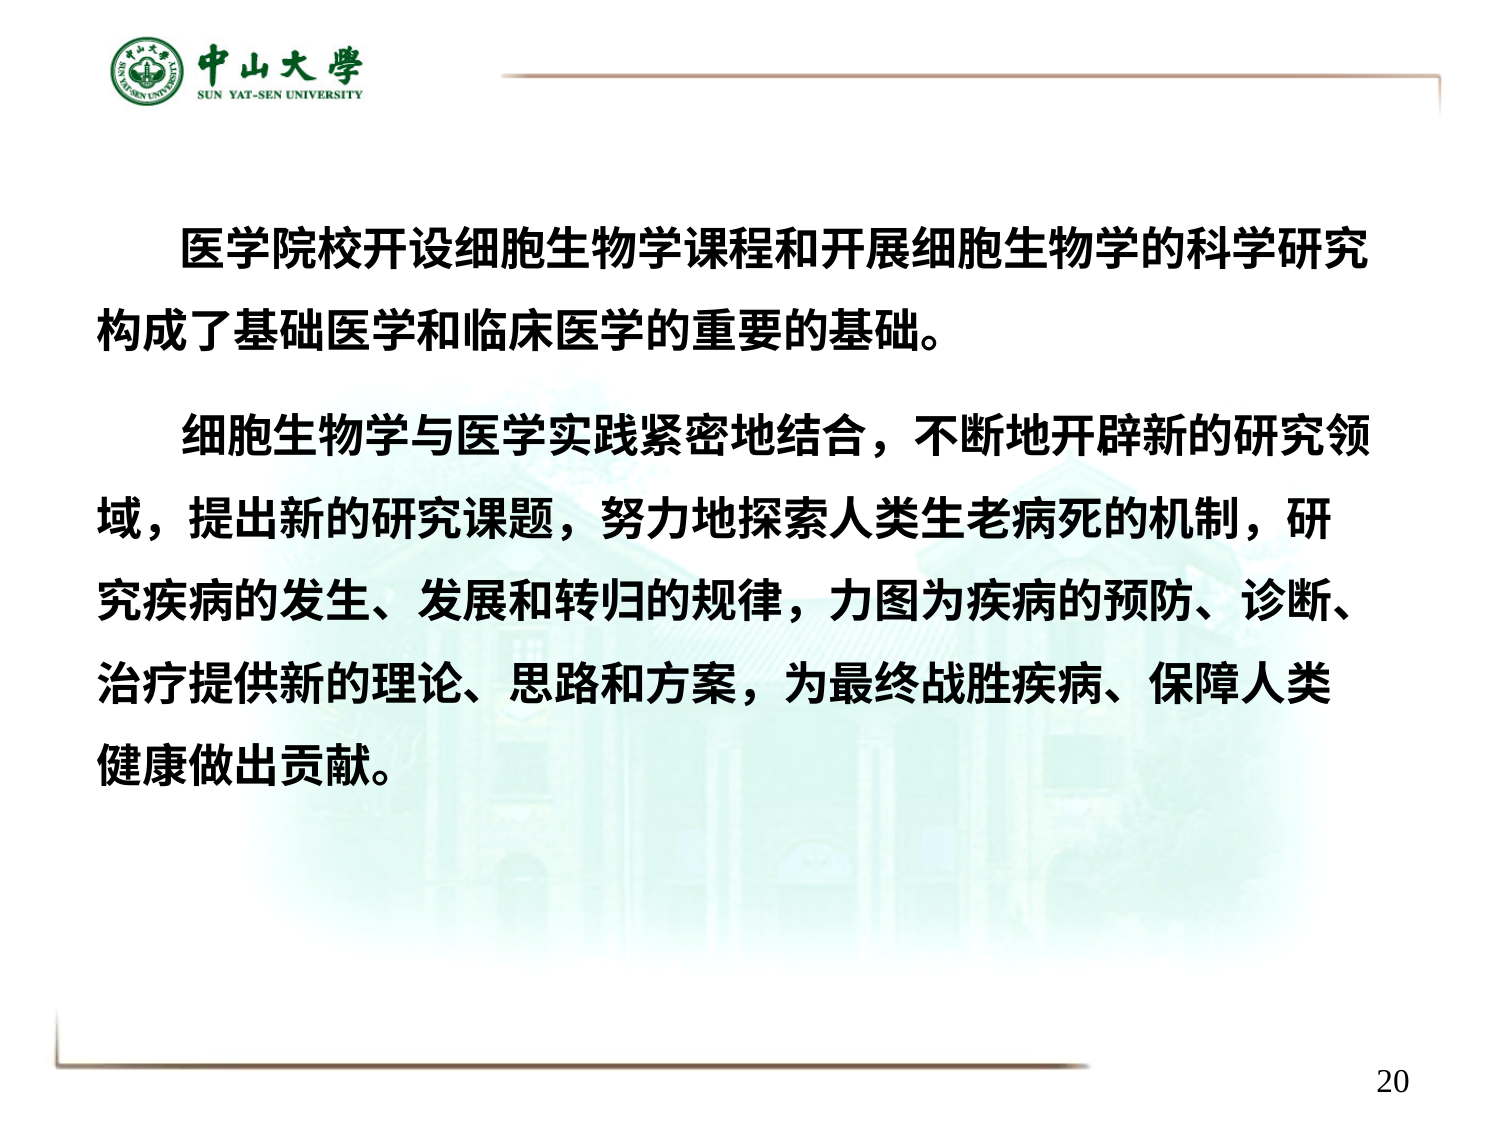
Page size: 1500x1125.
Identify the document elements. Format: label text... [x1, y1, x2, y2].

text_box 医学院校开设细胞生物学课程和开展细胞生物学的科学研究构成了基础医学和临床医学的重要的基础。 细胞生物学与医学实践紧密地结合，不断地开辟新的研究领域，提出新的研究课题，努力地探索人类生老病死的机制，研究疾病的发生、发展和转归的规律，力图为疾病的预防、诊断、治疗提供新的理论、思路和方案，为最终战胜疾病、保障人类健康做出贡献。 [82, 184, 1388, 800]
picture [89, 27, 373, 110]
picture [0, 994, 1125, 1081]
slide_number 20 [1074, 1051, 1426, 1125]
